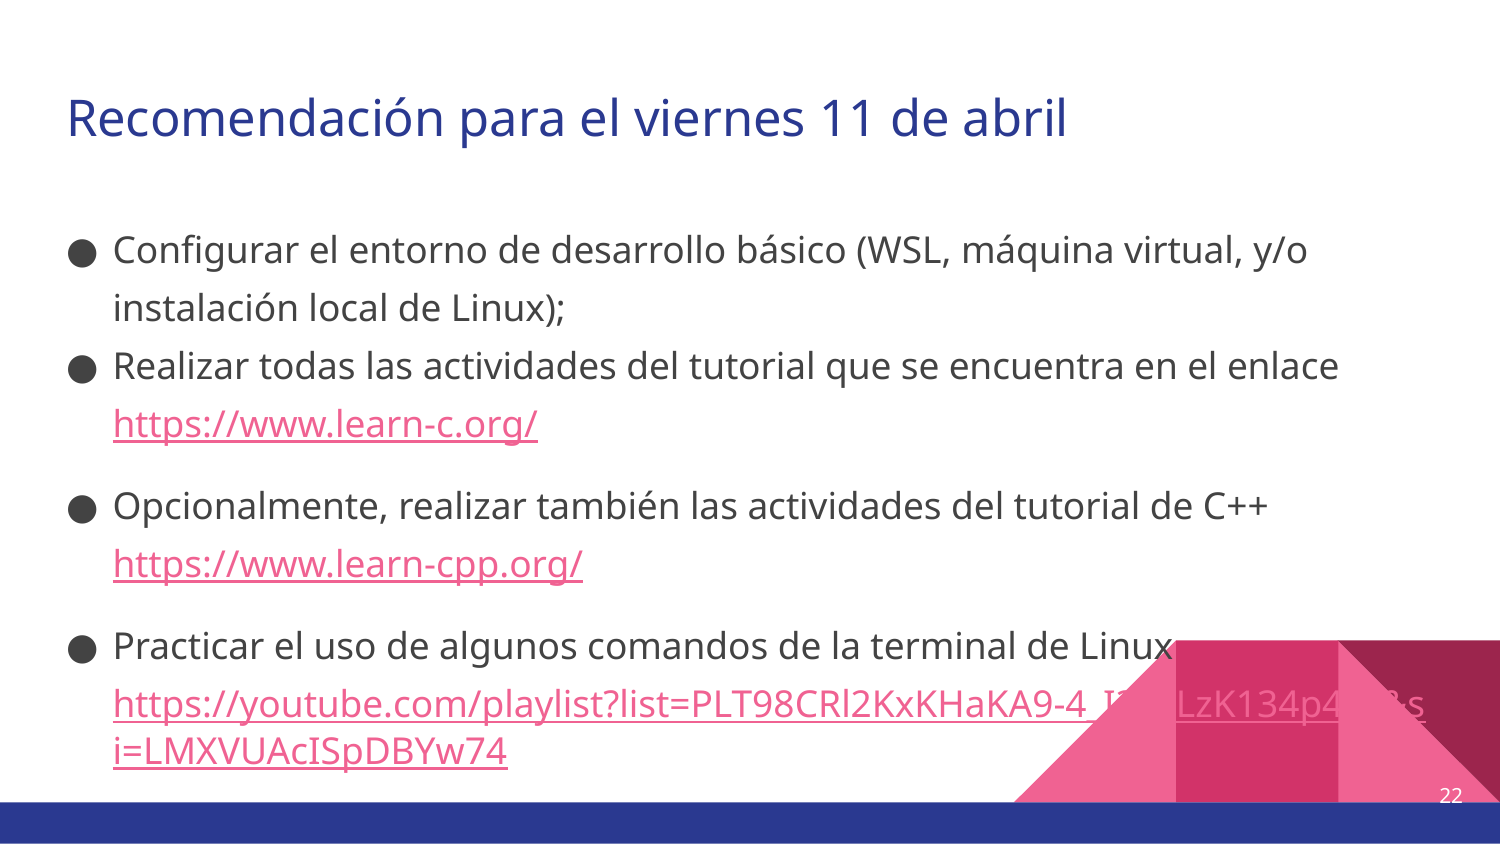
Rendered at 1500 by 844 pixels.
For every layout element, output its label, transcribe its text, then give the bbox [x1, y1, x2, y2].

list Configurar el entorno de desarrollo básico (WSL, máquina virtual, y/o instalación local de Linux); Realizar todas las actividades del tutorial que se encuentra en el enlace https://www.learn-c.org/ Opcionalmente, realizar también las actividades del tutorial de C++ https://www.learn-cpp.org/ Practicar el uso de algunos comandos de la terminal de Linux https://youtube.com/playlist?list=PLT98CRl2KxKHaKA9-4_I38sLzK134p4GJ&si=LMXVUAcISpDBYw74 [51, 201, 1449, 750]
slide_number 22 [1387, 762, 1478, 828]
title Recomendación para el viernes 11 de abril [51, 67, 1449, 167]
